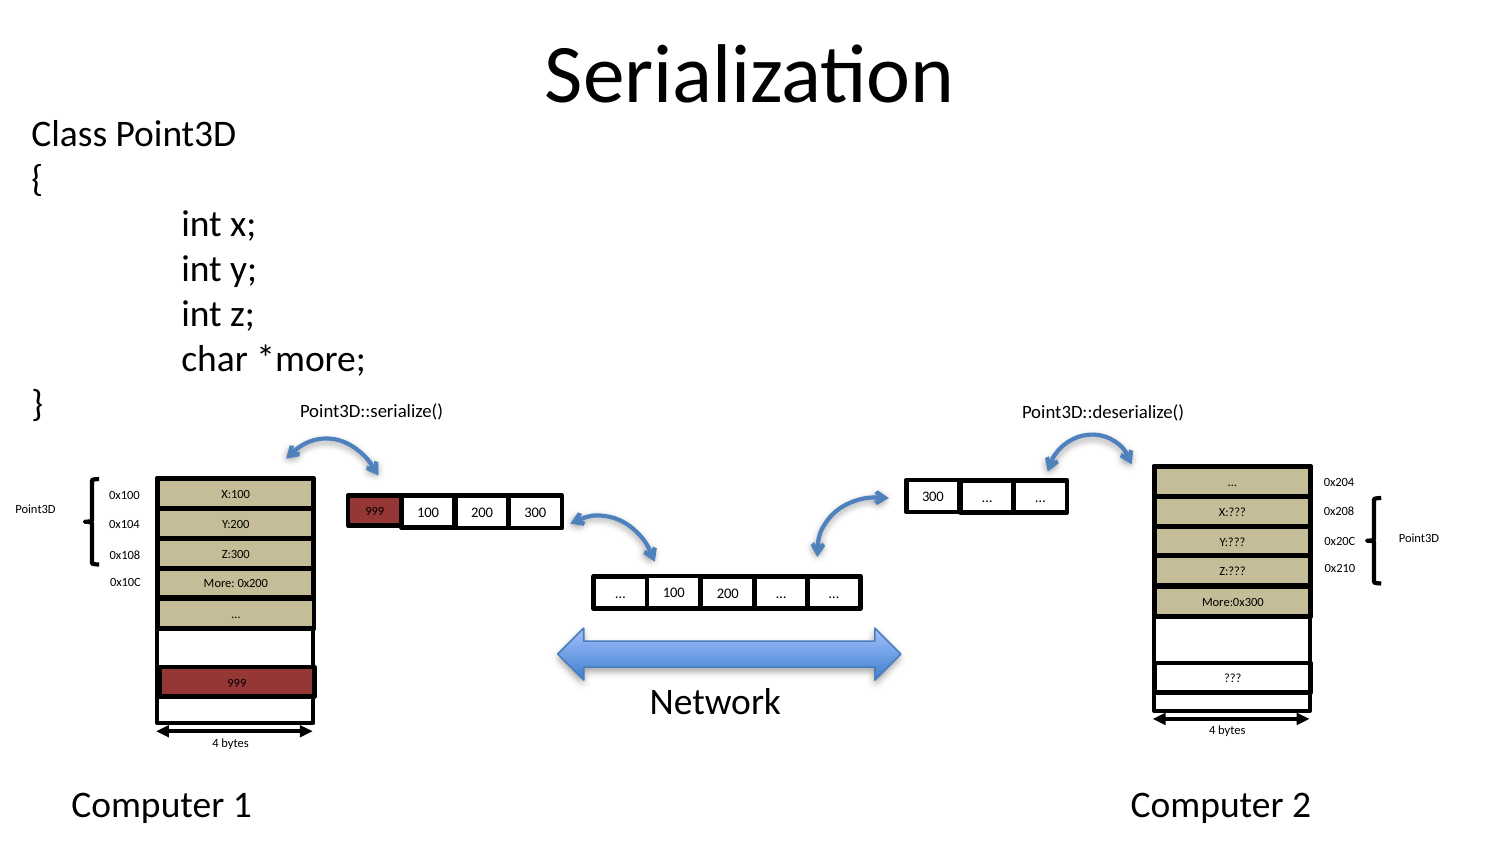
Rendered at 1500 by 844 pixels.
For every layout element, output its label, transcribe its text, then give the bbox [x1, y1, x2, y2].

text_box 4 bytes [1194, 714, 1261, 718]
text_box Computer 2 [1115, 772, 1327, 833]
text_box Point3D [0, 494, 71, 524]
text_box [84, 478, 100, 566]
text_box ??? [1154, 662, 1311, 693]
text_box [1152, 464, 1312, 713]
text_box X:100 [157, 478, 304, 508]
text_box [1045, 432, 1134, 479]
text_box More:0x300 [1154, 586, 1311, 617]
text_box More: 0x200 [157, 567, 314, 598]
text_box [570, 512, 657, 583]
text_box Class Point3D { int x; int y; int z; char *more; } [16, 101, 381, 432]
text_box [593, 575, 861, 610]
text_box 0x104 [100, 508, 155, 539]
text_box [286, 436, 379, 536]
text_box 0x20C [1309, 525, 1371, 552]
text_box [810, 490, 898, 571]
text_box Computer 1 [56, 772, 267, 833]
text_box Point3D [1384, 522, 1458, 552]
text_box [557, 627, 902, 681]
text_box Point3D::serialize() [381, 391, 458, 429]
text_box Z:300 [157, 538, 314, 567]
text_box 0x204 [1309, 466, 1370, 495]
text_box Y:??? [1154, 526, 1309, 555]
text_box 999 [348, 495, 398, 526]
title Serialization [0, 11, 1500, 153]
text_box Network [634, 670, 797, 730]
text_box Z:??? [1154, 555, 1311, 586]
text_box 0x100 [100, 479, 155, 508]
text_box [401, 495, 563, 529]
text_box 0x108 [100, 539, 156, 566]
text_box Point3D::deserialize() [1007, 392, 1199, 431]
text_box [906, 479, 1068, 514]
text_box 4 bytes [1194, 728, 1261, 745]
text_box … [157, 598, 314, 629]
text_box 4 bytes [197, 740, 264, 757]
text_box 0x208 [1309, 495, 1370, 525]
text_box Y:200 [157, 508, 314, 538]
text_box 999 [159, 667, 315, 697]
text_box 0x210 [1309, 552, 1371, 583]
text_box [1366, 497, 1382, 585]
text_box [155, 596, 315, 725]
text_box X:??? [1154, 496, 1309, 526]
text_box 0x10C [95, 566, 157, 596]
text_box … [1154, 466, 1309, 496]
